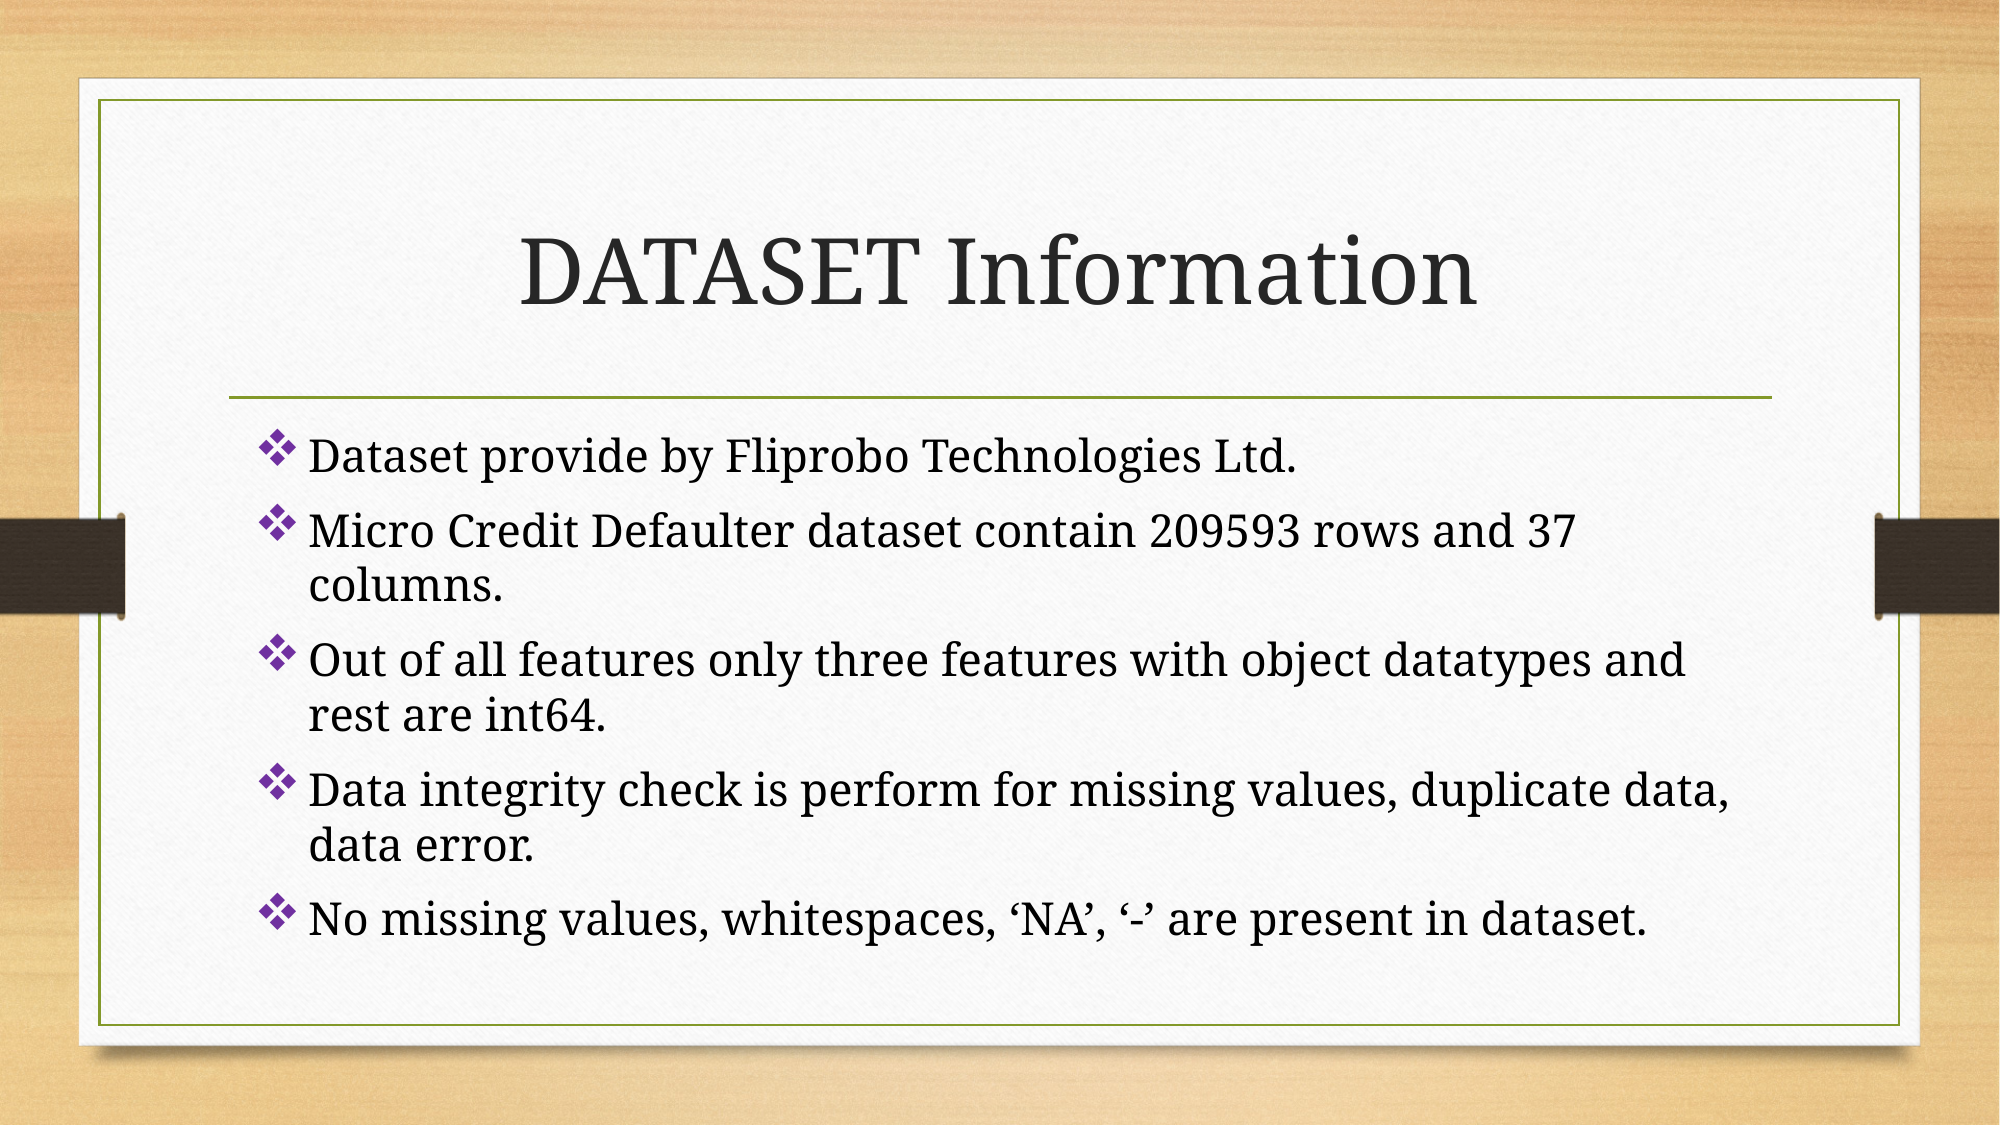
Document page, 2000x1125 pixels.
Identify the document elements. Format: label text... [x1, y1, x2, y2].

title DATASET Information [212, 161, 1787, 375]
picture [0, 0, 2000, 1125]
list Dataset provide by Fliprobo Technologies Ltd. Micro Credit Defaulter dataset contain 209593 rows and 37 columns. Out of all features only three features with object datatypes and rest are int64. Data integrity check is perform for missing values, duplicate data, data error. No missing values, whitespaces, ‘NA’, ‘-’ are present in dataset. [212, 419, 1787, 964]
